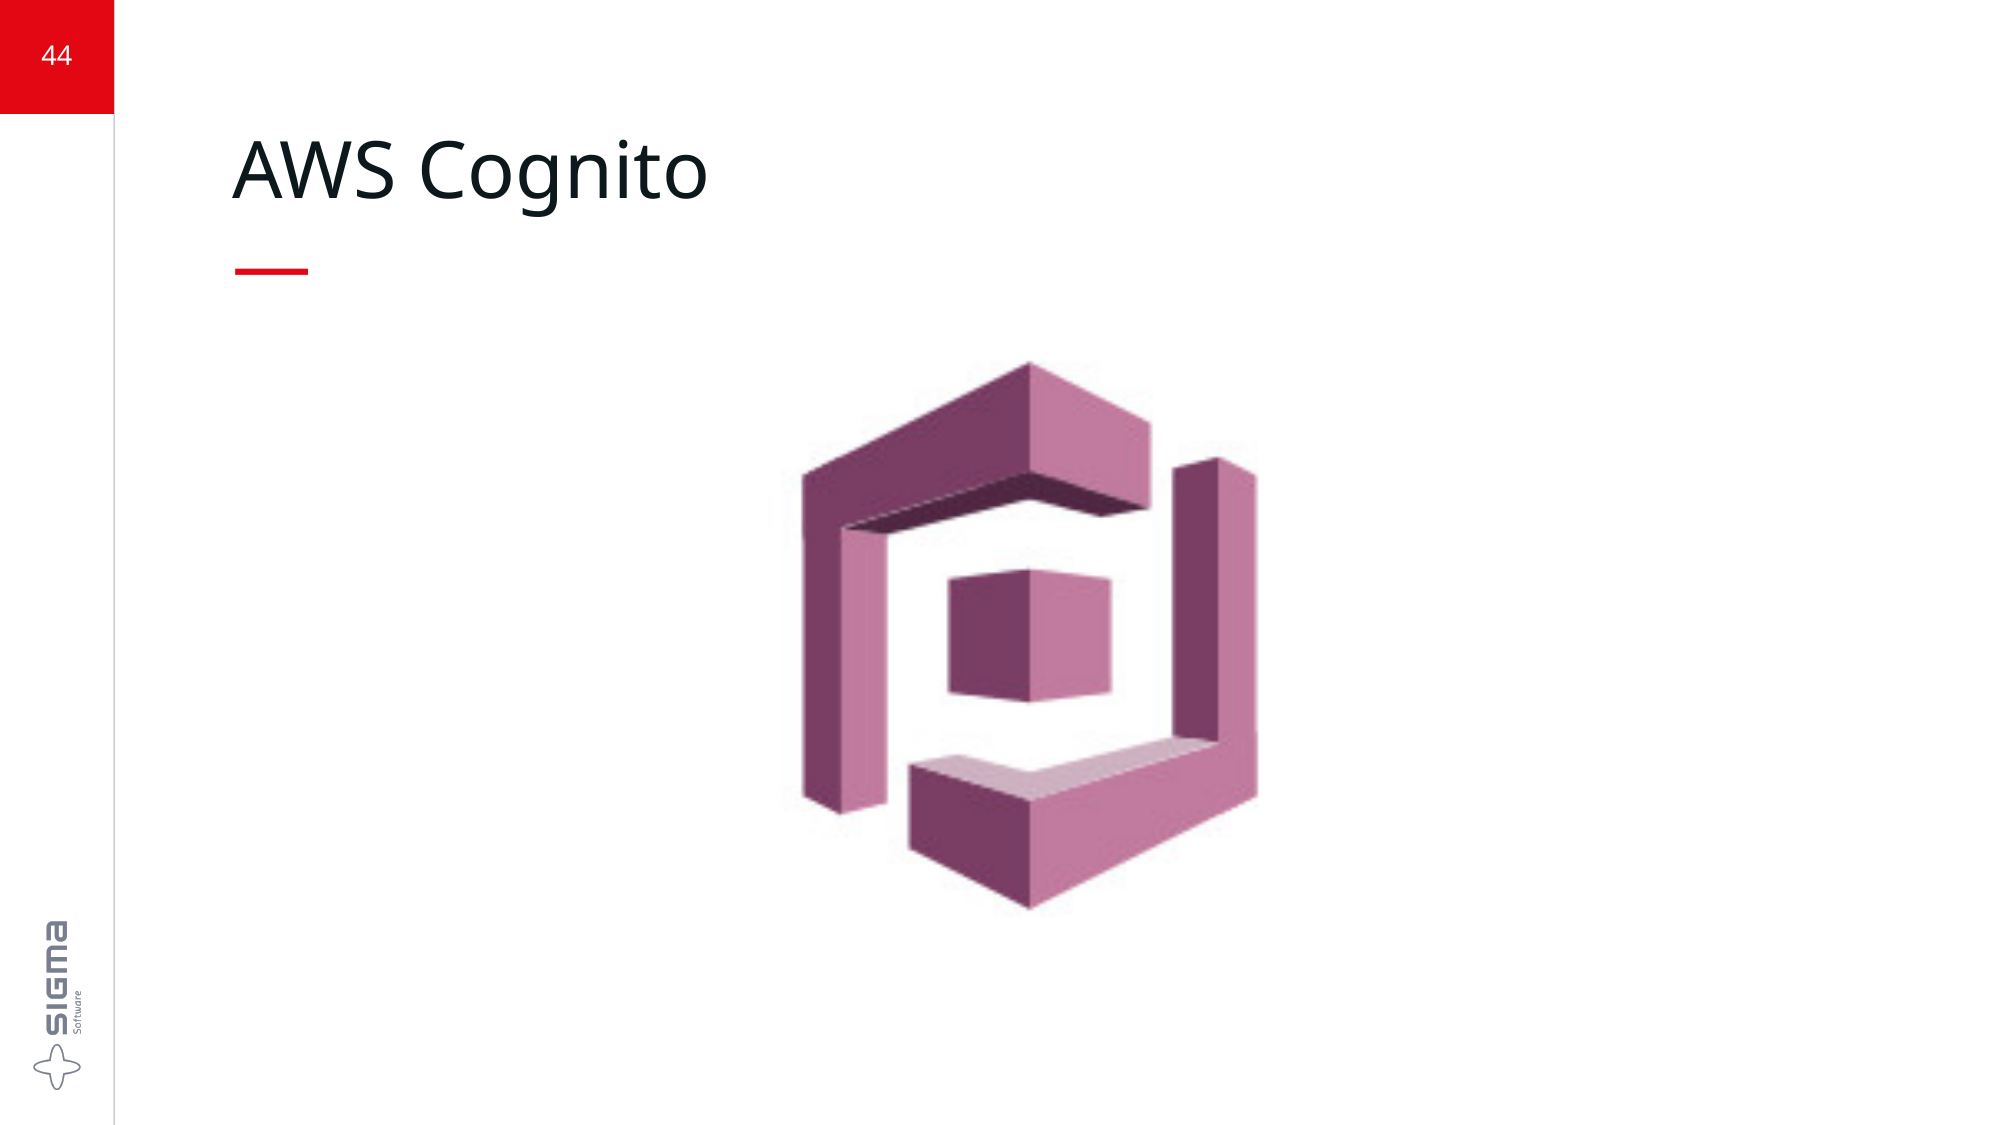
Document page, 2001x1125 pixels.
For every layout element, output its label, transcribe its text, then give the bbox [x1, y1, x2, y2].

picture [651, 257, 1411, 1017]
picture [34, 922, 81, 1090]
slide_number 44 [0, 0, 114, 114]
title AWS Cognito — [232, 119, 1886, 312]
